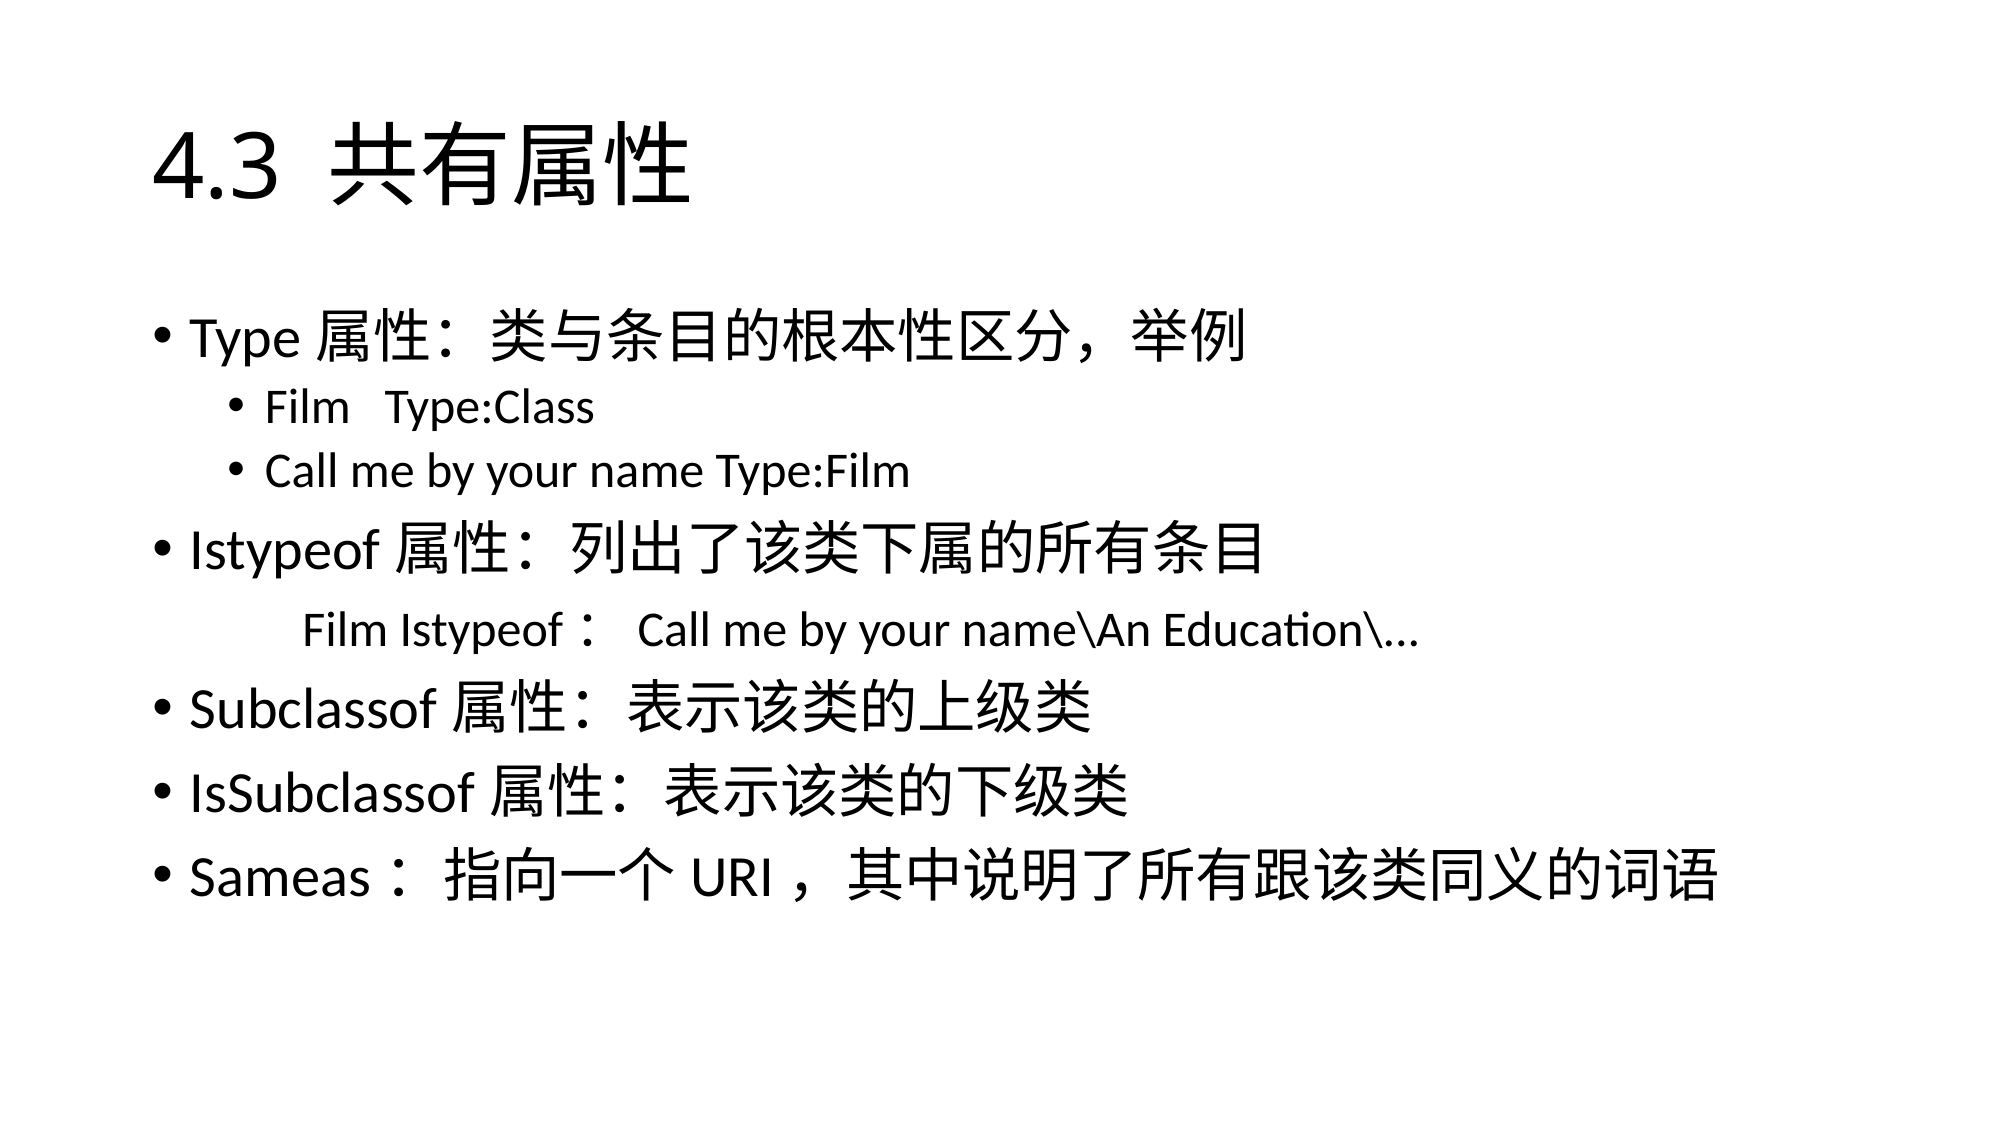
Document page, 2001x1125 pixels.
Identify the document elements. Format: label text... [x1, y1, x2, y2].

list Type属性：类与条目的根本性区分，举例 Film Type:Class Call me by your name Type:Film Istypeof属性：列出了该类下属的所有条目 Film Istypeof：Call me by your name\An Education\... Subclassof属性：表示该类的上级类 IsSubclassof属性：表示该类的下级类 Sameas：指向一个URI，其中说明了所有跟该类同义的词语 [137, 299, 1863, 1014]
title 4.3 共有属性 [137, 59, 1863, 278]
